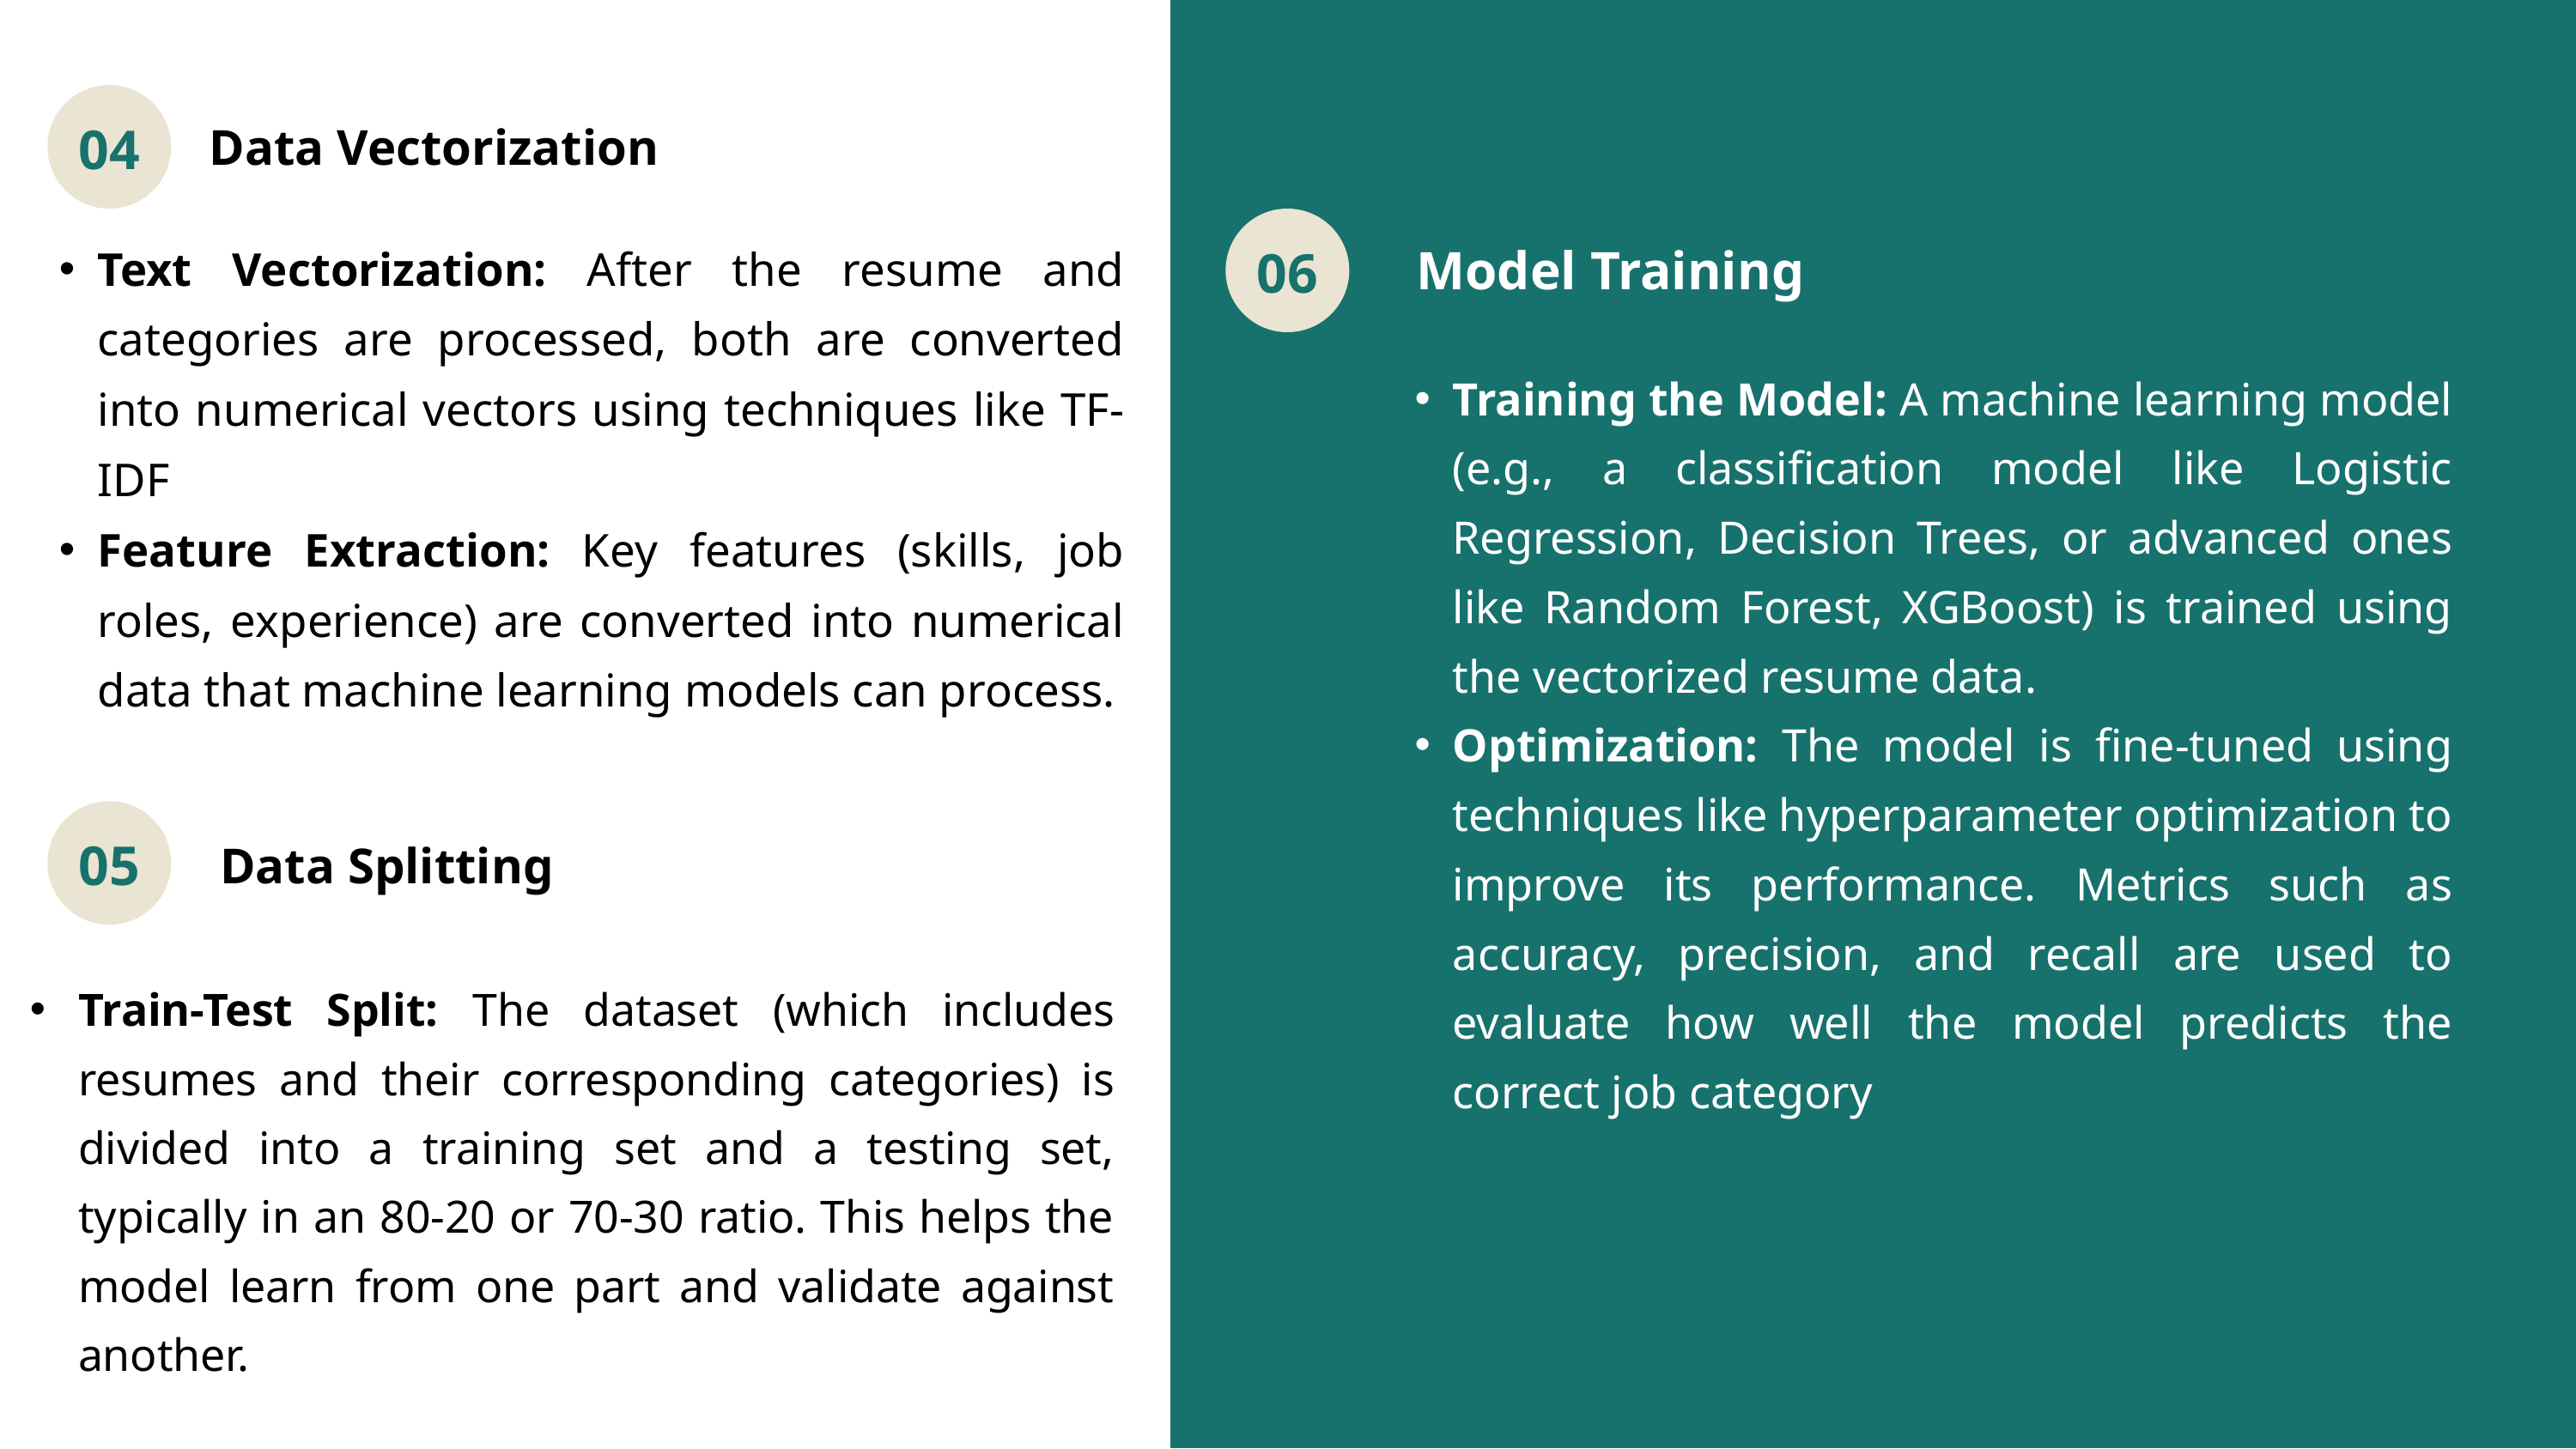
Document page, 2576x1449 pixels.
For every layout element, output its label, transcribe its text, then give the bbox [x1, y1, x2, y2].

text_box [1225, 208, 1350, 333]
text_box Data Vectorization [209, 106, 896, 175]
text_box Text Vectorization: After the resume and categories are processed, both are converted into numerical vectors using techniques like TF-IDF Feature Extraction: Key features (skills, job roles, experience) are converted into numerical data that machine learning models can process. [21, 224, 1125, 787]
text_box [1170, 0, 2576, 1449]
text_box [47, 800, 172, 925]
text_box Data Splitting [220, 826, 908, 894]
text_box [47, 84, 172, 209]
text_box Train-Test Split: The dataset (which includes resumes and their corresponding categories) is divided into a training set and a testing set, typically in an 80-20 or 70-30 ratio. This helps the model learn from one part and validate against another. [29, 966, 1115, 1381]
